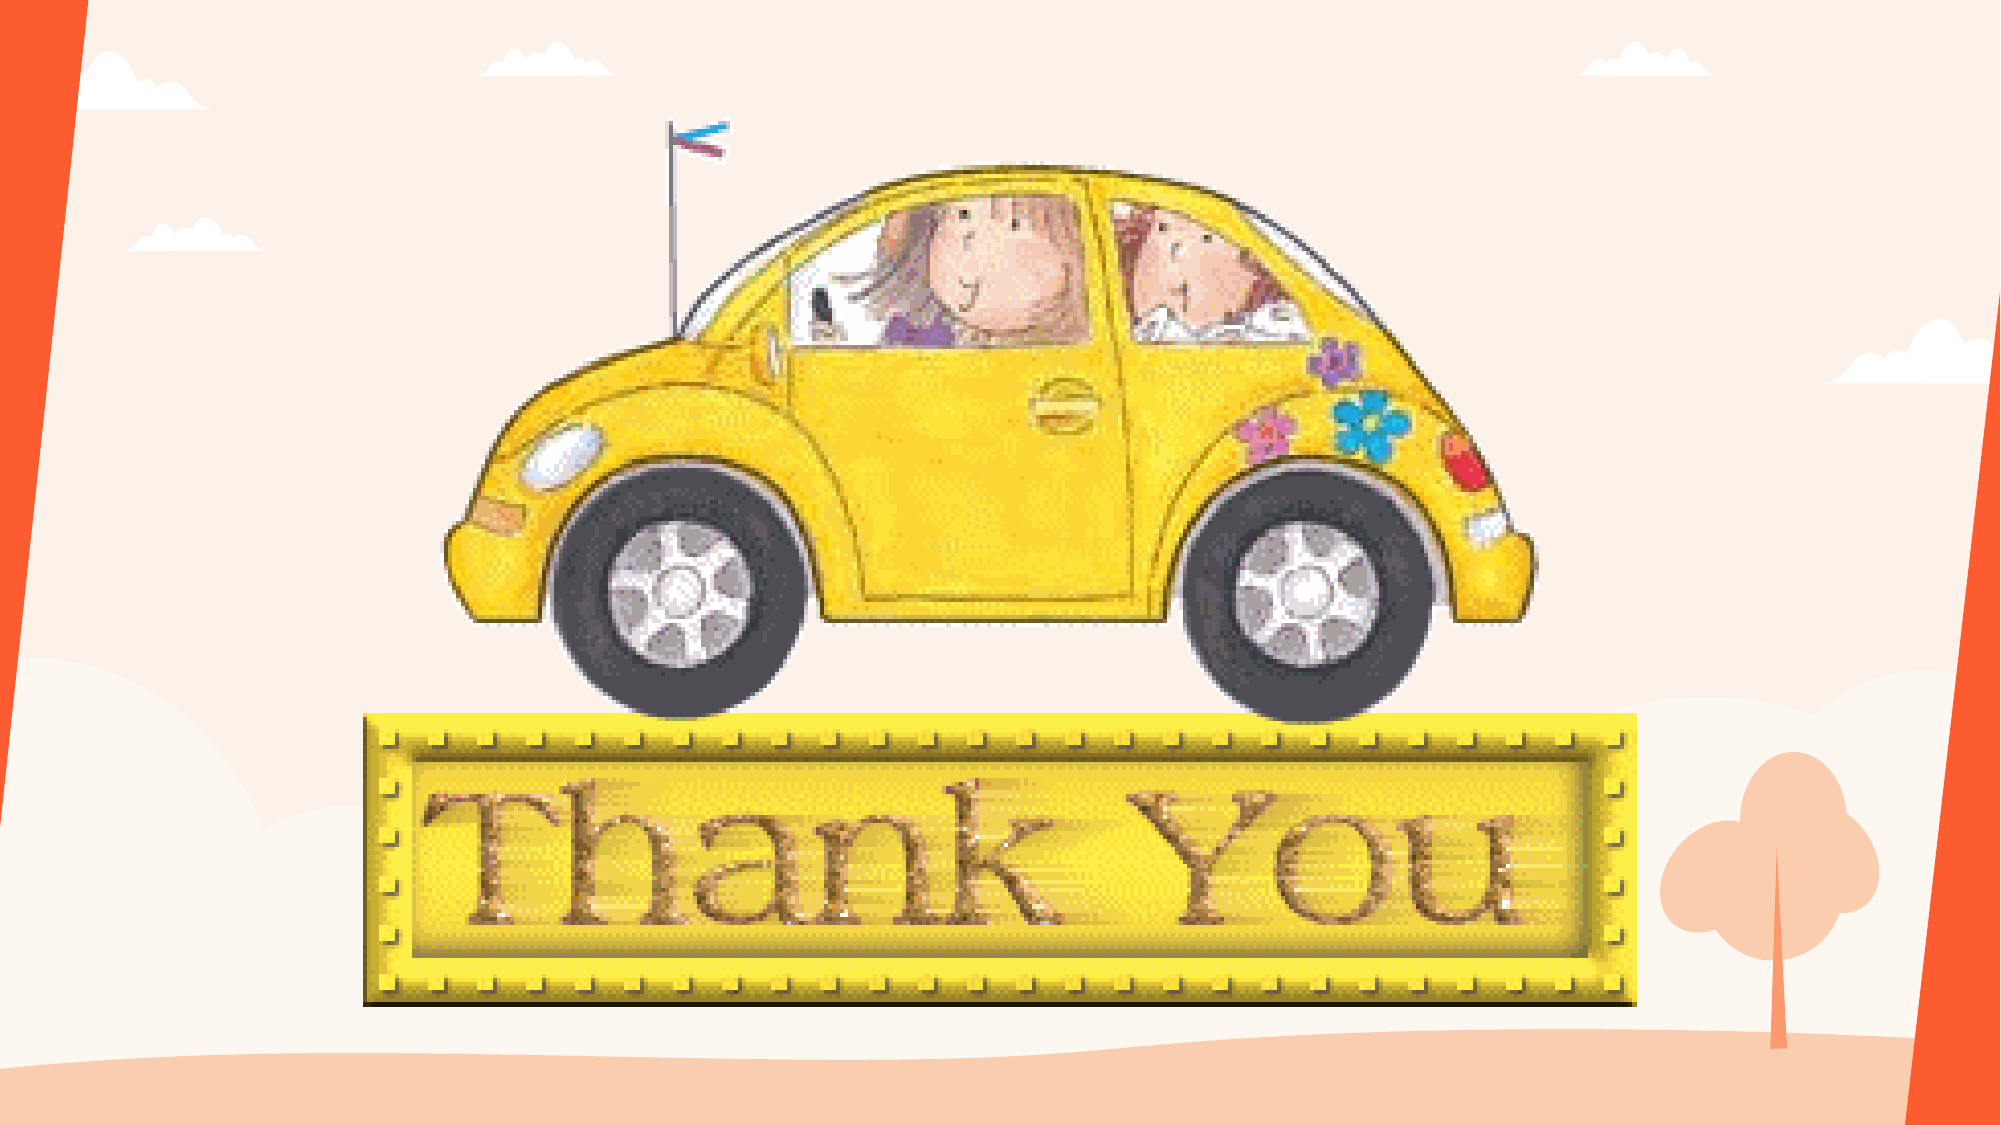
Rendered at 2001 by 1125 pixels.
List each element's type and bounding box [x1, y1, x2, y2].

picture [363, 117, 1637, 1008]
